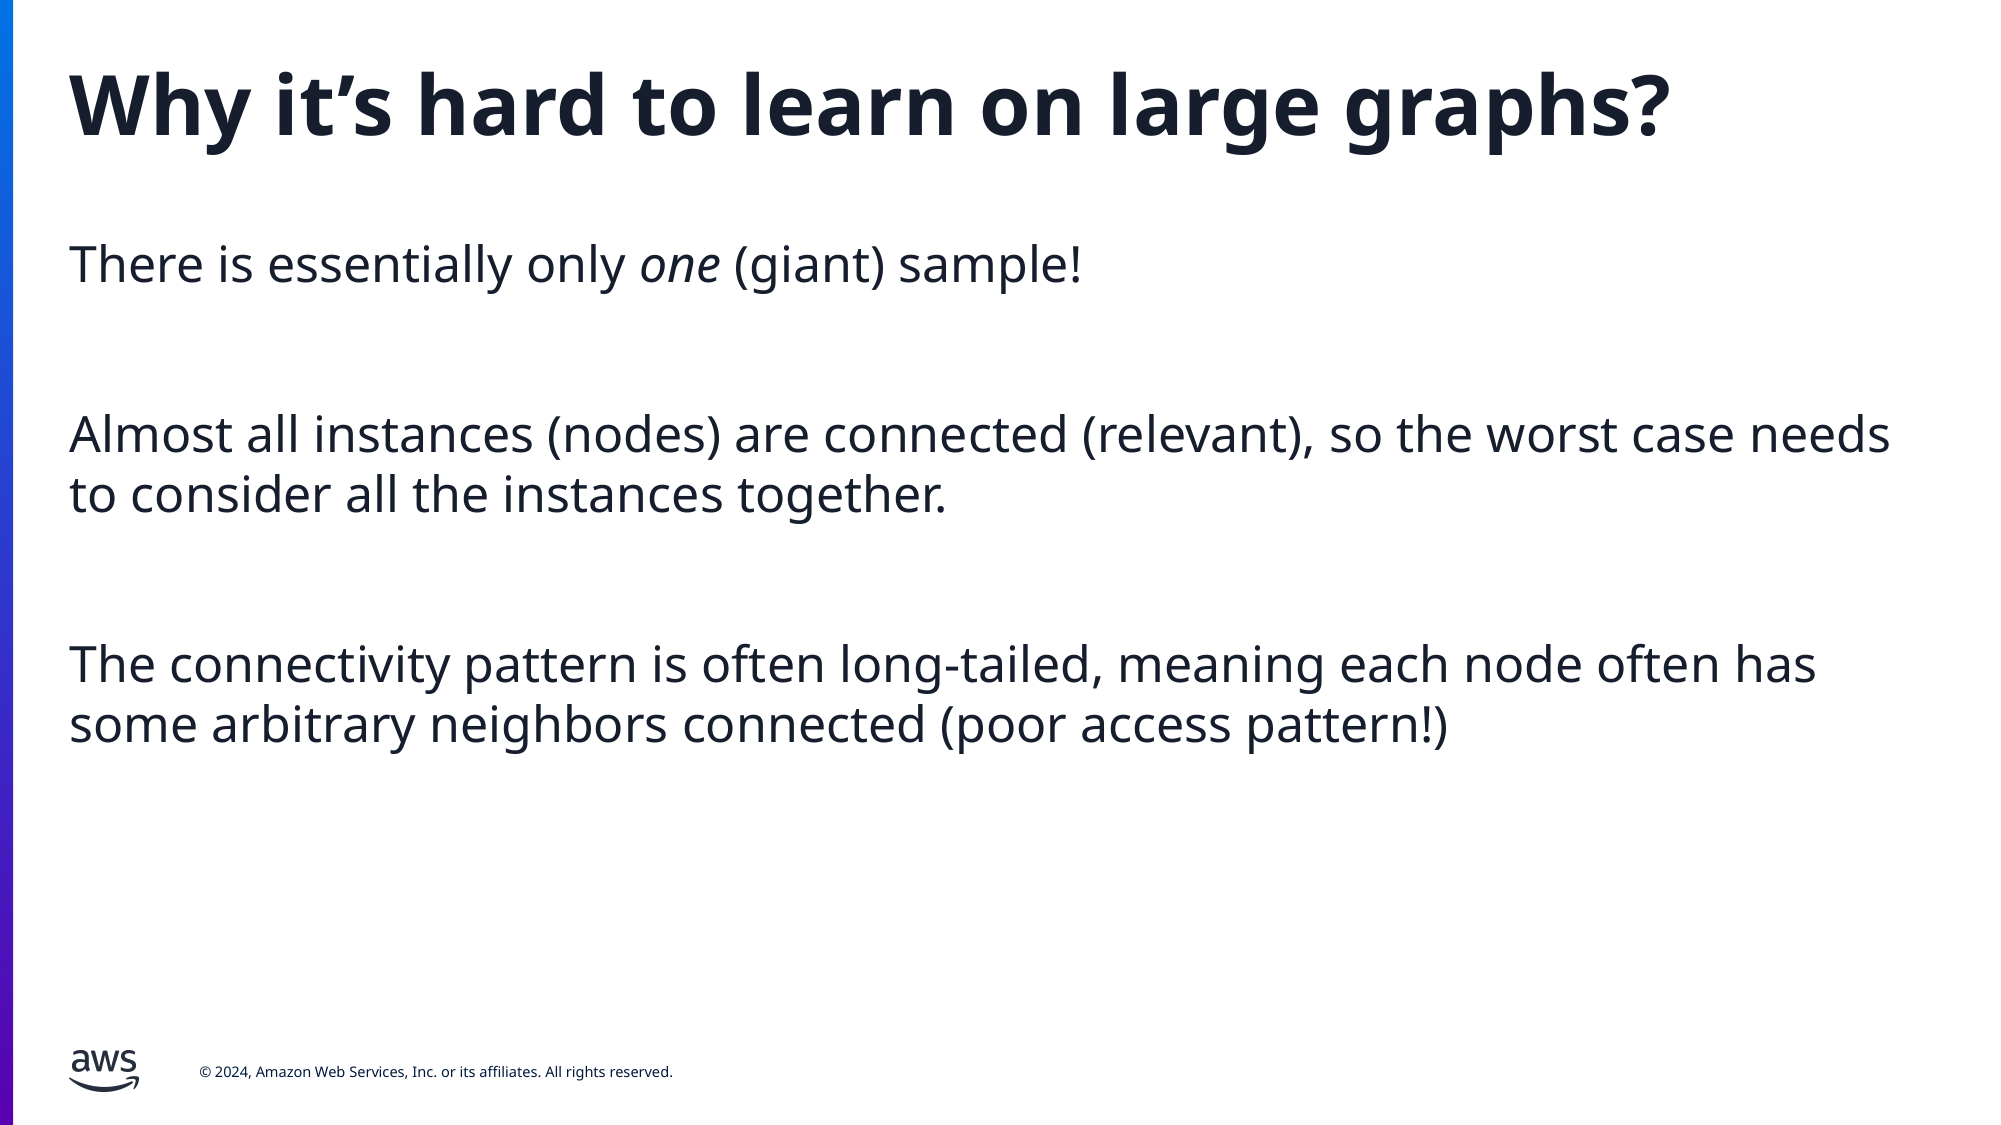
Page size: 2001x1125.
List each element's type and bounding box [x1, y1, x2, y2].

list [69, 224, 1944, 766]
title [69, 56, 1944, 163]
picture [69, 1050, 139, 1092]
